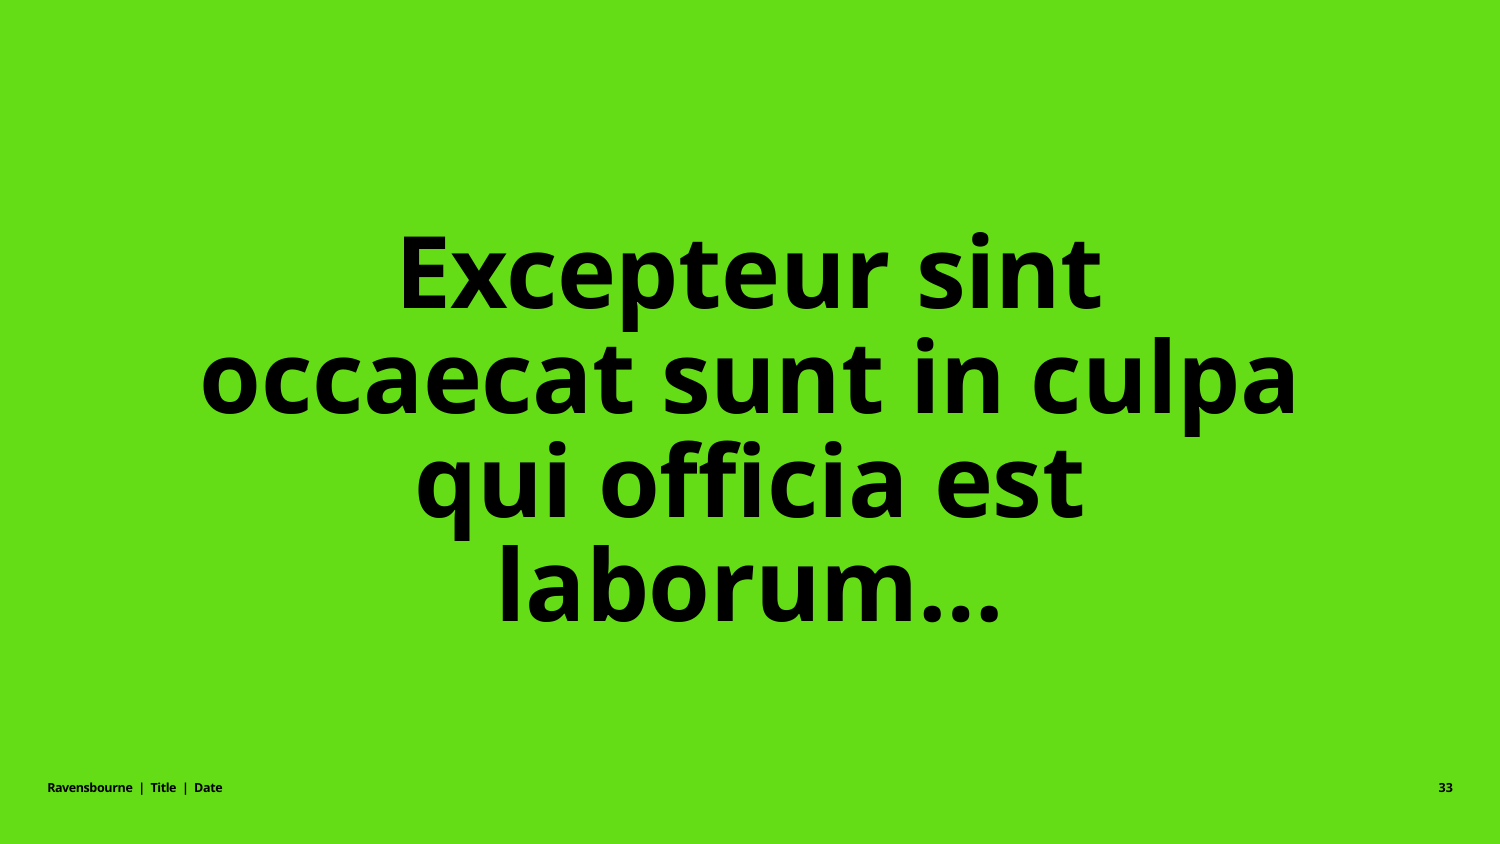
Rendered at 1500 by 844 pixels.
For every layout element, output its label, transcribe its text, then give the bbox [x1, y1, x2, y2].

list Excepteur sint occaecat sunt in culpa qui officia est laborum… [188, 112, 1311, 754]
slide_number 33 [1368, 773, 1454, 797]
footer Ravensbourne | Title | Date [47, 773, 523, 797]
